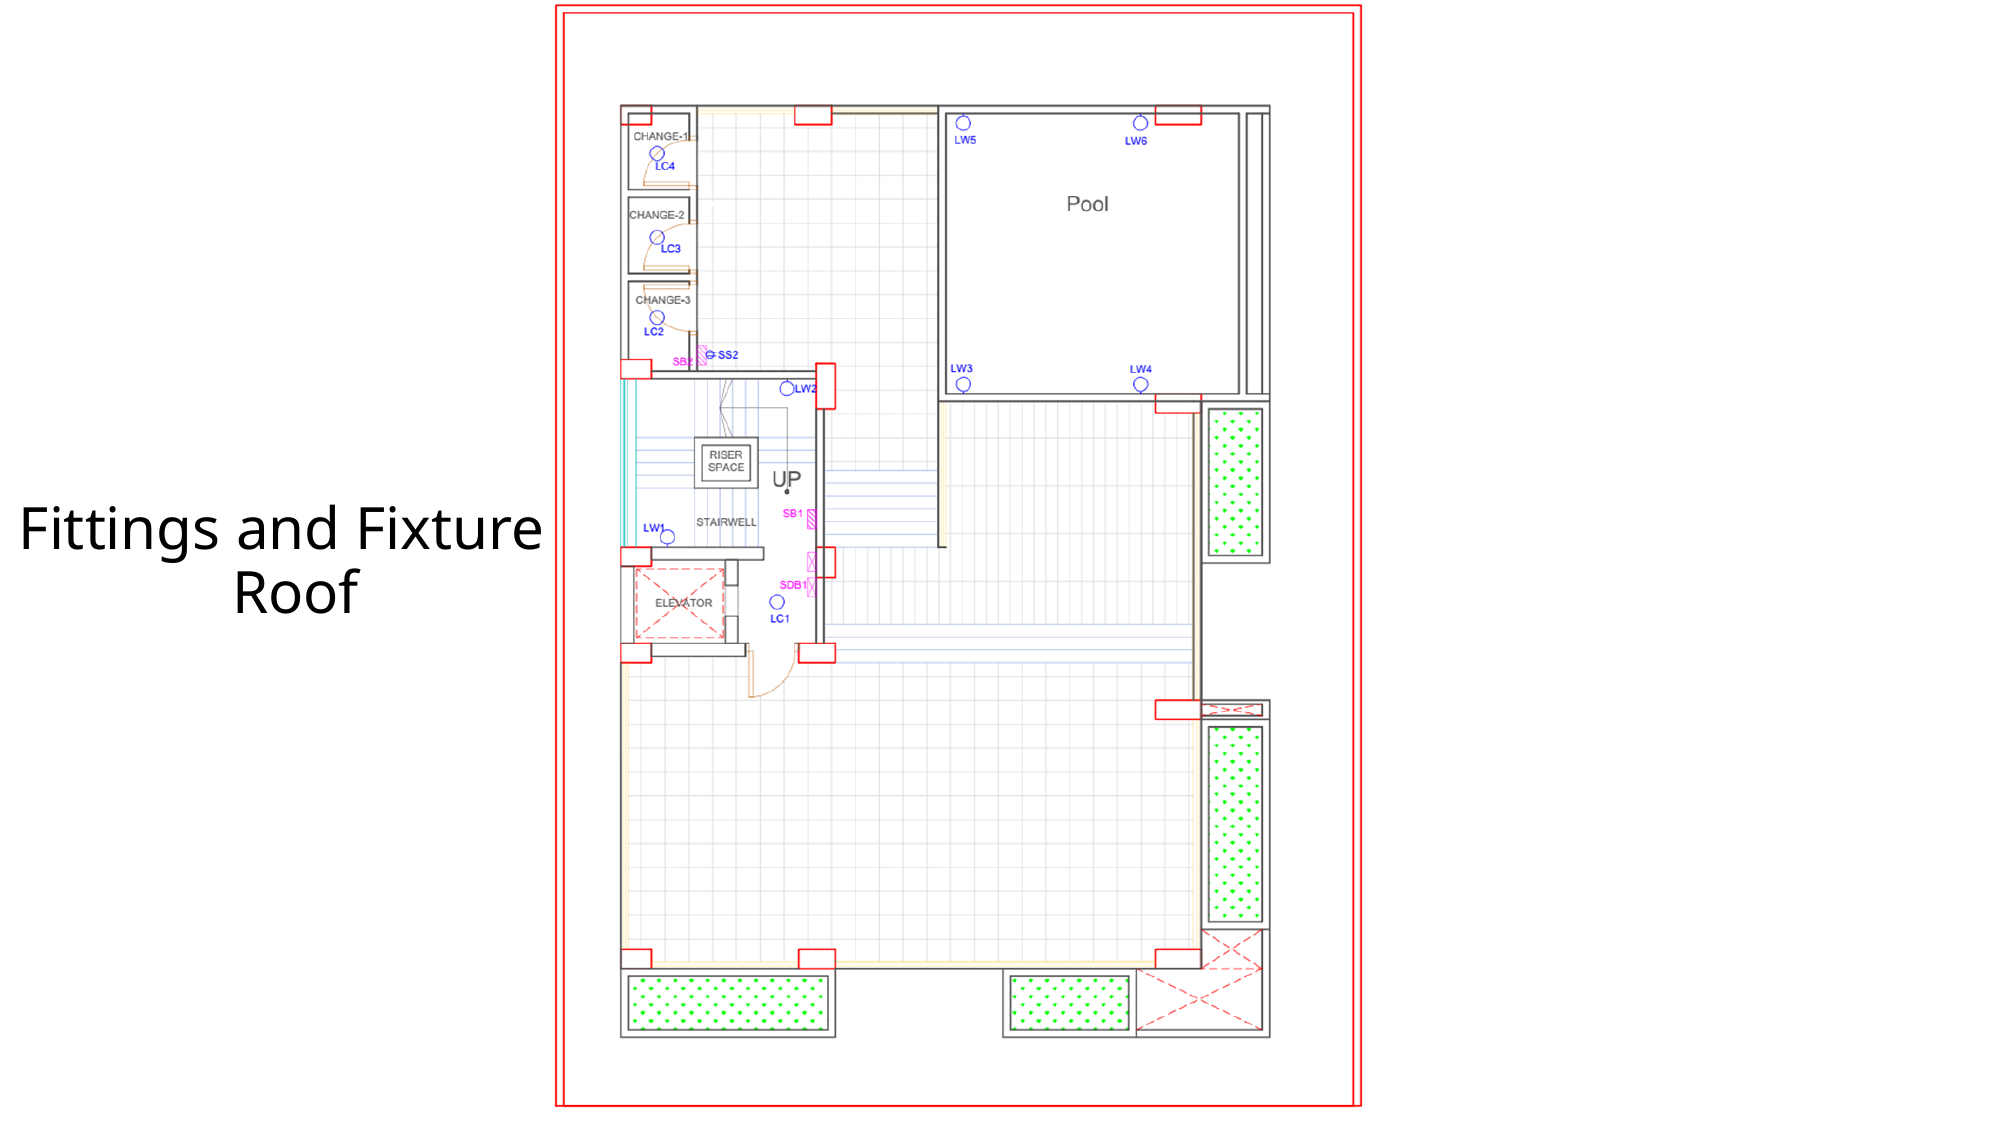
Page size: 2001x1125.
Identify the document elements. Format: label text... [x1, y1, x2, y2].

picture [547, 0, 2000, 1125]
text_box Fittings and Fixtures Roof [0, 475, 547, 650]
